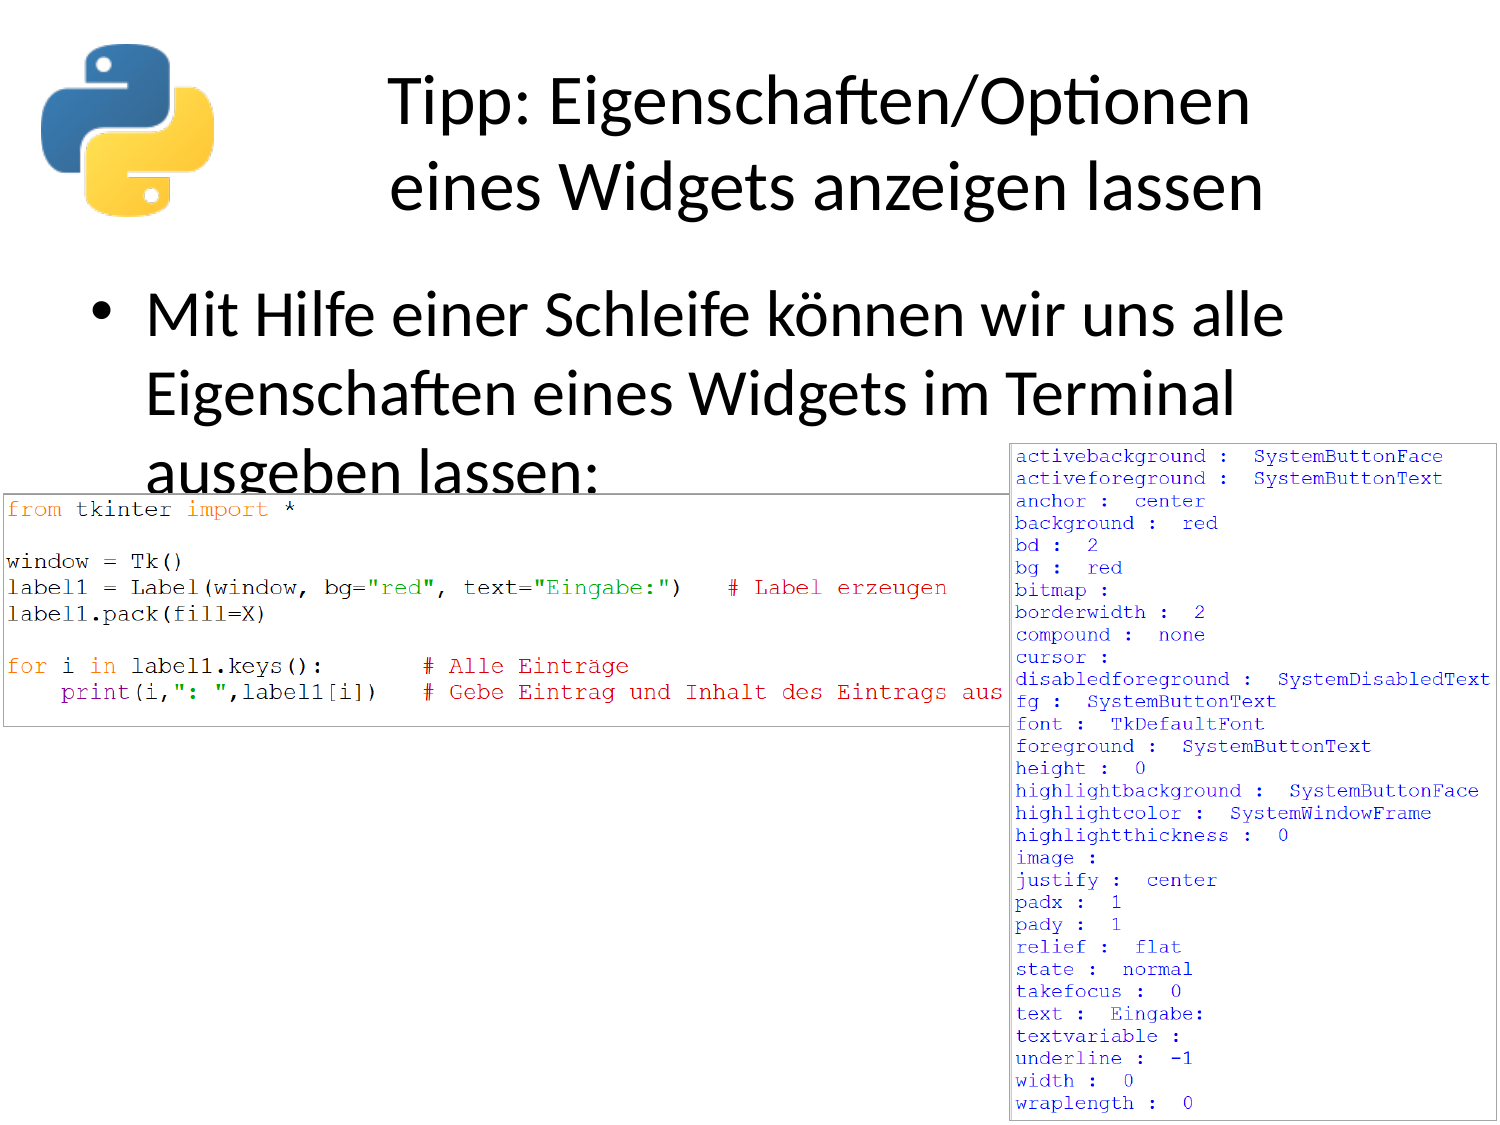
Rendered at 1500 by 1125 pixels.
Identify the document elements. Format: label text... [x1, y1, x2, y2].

title Tipp: Eigenschaften/Optionen eines Widgets anzeigen lassen [230, 45, 1425, 233]
list Mit Hilfe einer Schleife können wir uns alle Eigenschaften eines Widgets im Terminal ausgeben lassen: [75, 262, 1425, 491]
picture [2, 443, 1497, 1121]
picture [41, 44, 214, 217]
